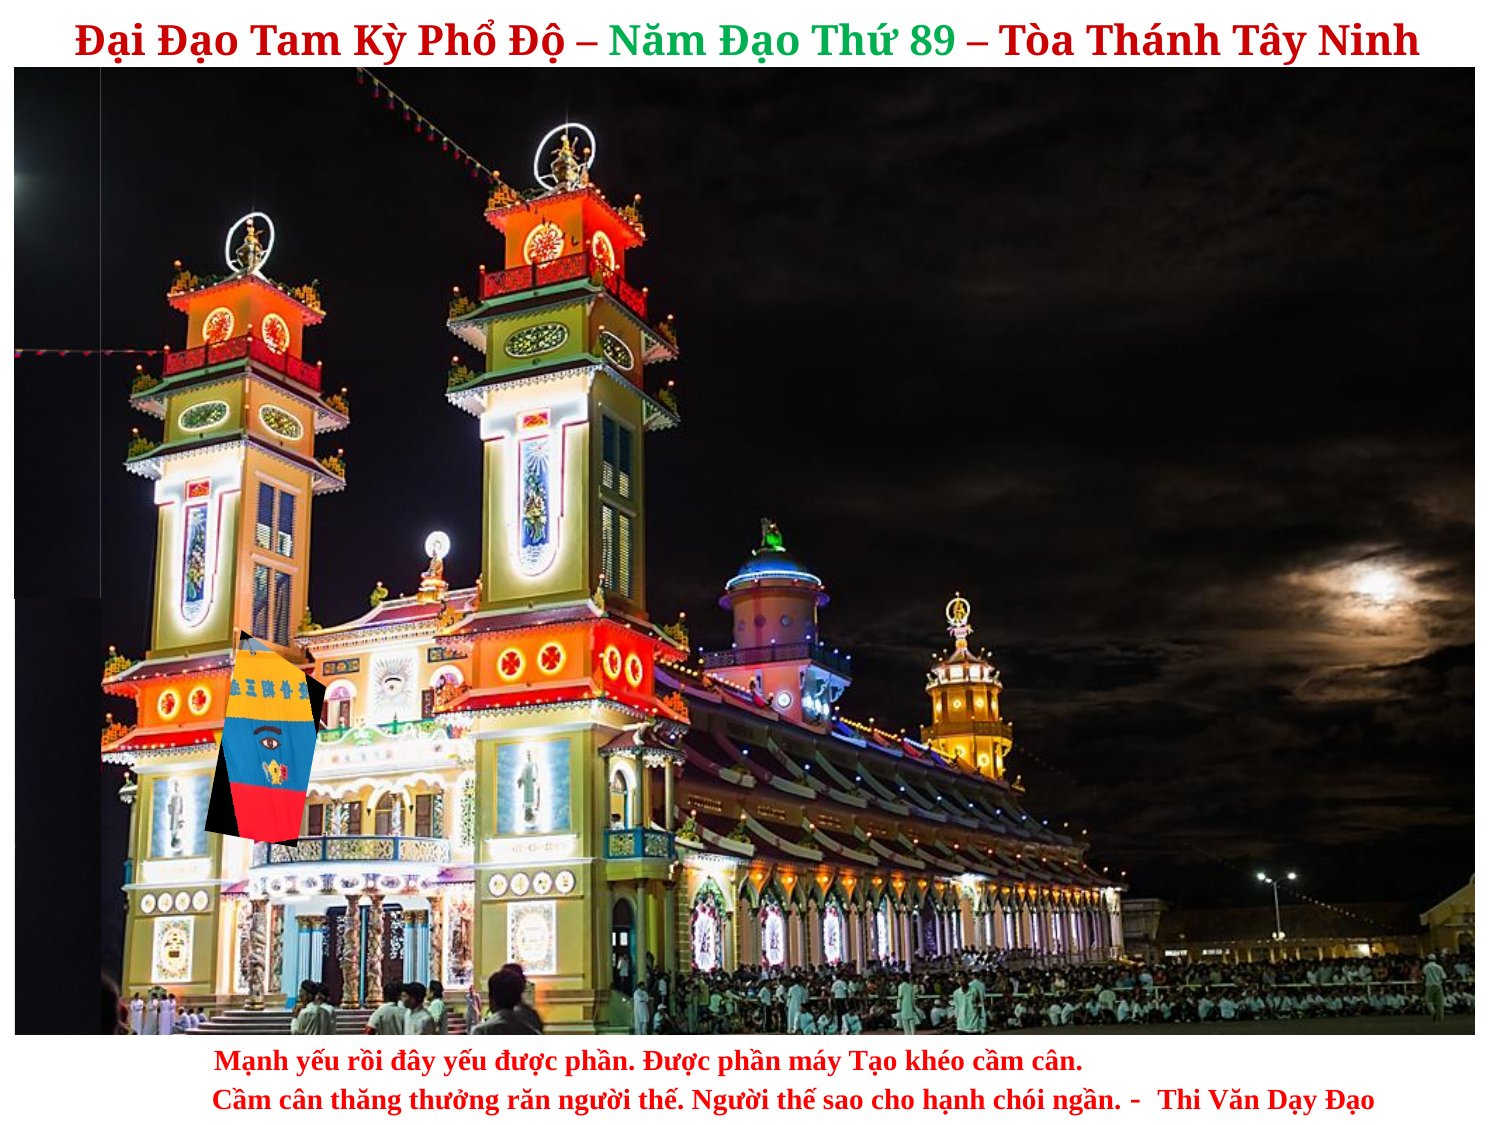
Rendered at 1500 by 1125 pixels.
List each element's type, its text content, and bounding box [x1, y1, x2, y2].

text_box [13, 67, 1476, 1035]
text_box Mạnh yếu rồi đây yếu được phần. Được phần máy Tạo khéo cầm cân. Cầm cân thăng thưởng răn người thế. Người thế sao cho hạnh chói ngần. - Thi Văn Dạy Đạo [112, 1040, 1475, 1124]
text_box Đại Đạo Tam Kỳ Phổ Độ – Năm Đạo Thứ 89 – Tòa Thánh Tây Ninh [20, 6, 1475, 67]
